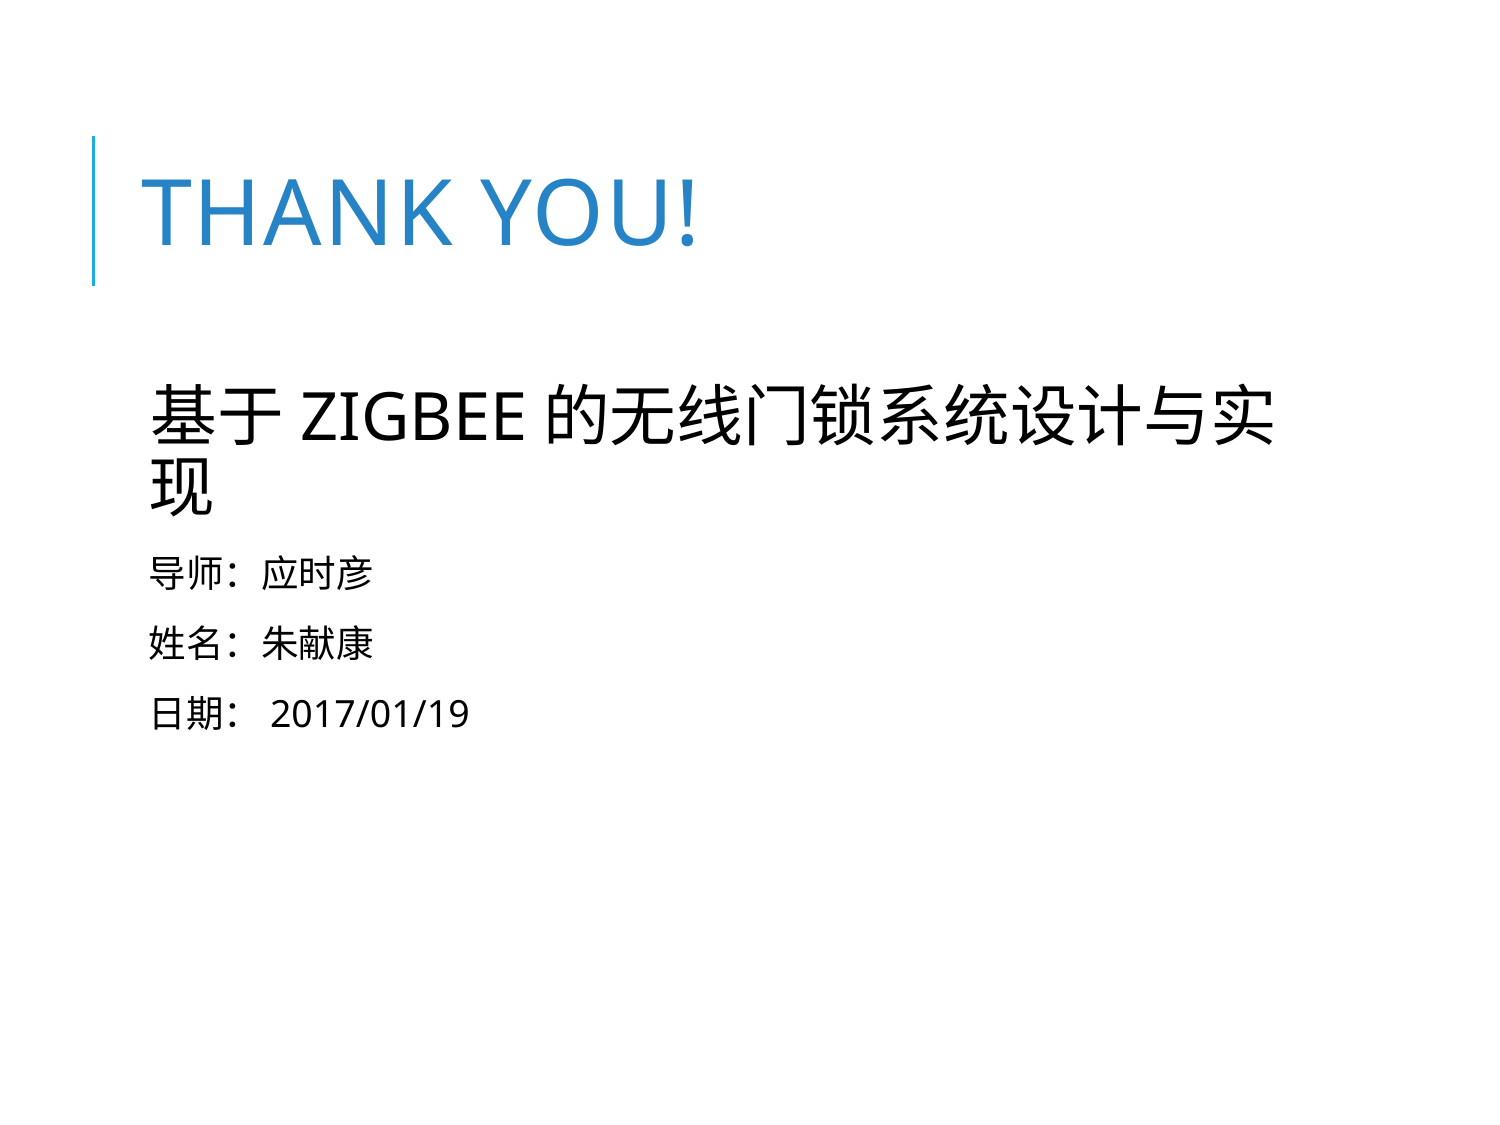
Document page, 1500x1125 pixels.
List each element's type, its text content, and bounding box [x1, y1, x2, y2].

title THANK you! [126, 96, 1322, 342]
list 基于ZIGBEE的无线门锁系统设计与实现 导师：应时彦 姓名：朱献康 日期：2017/01/19 [126, 375, 1322, 1035]
